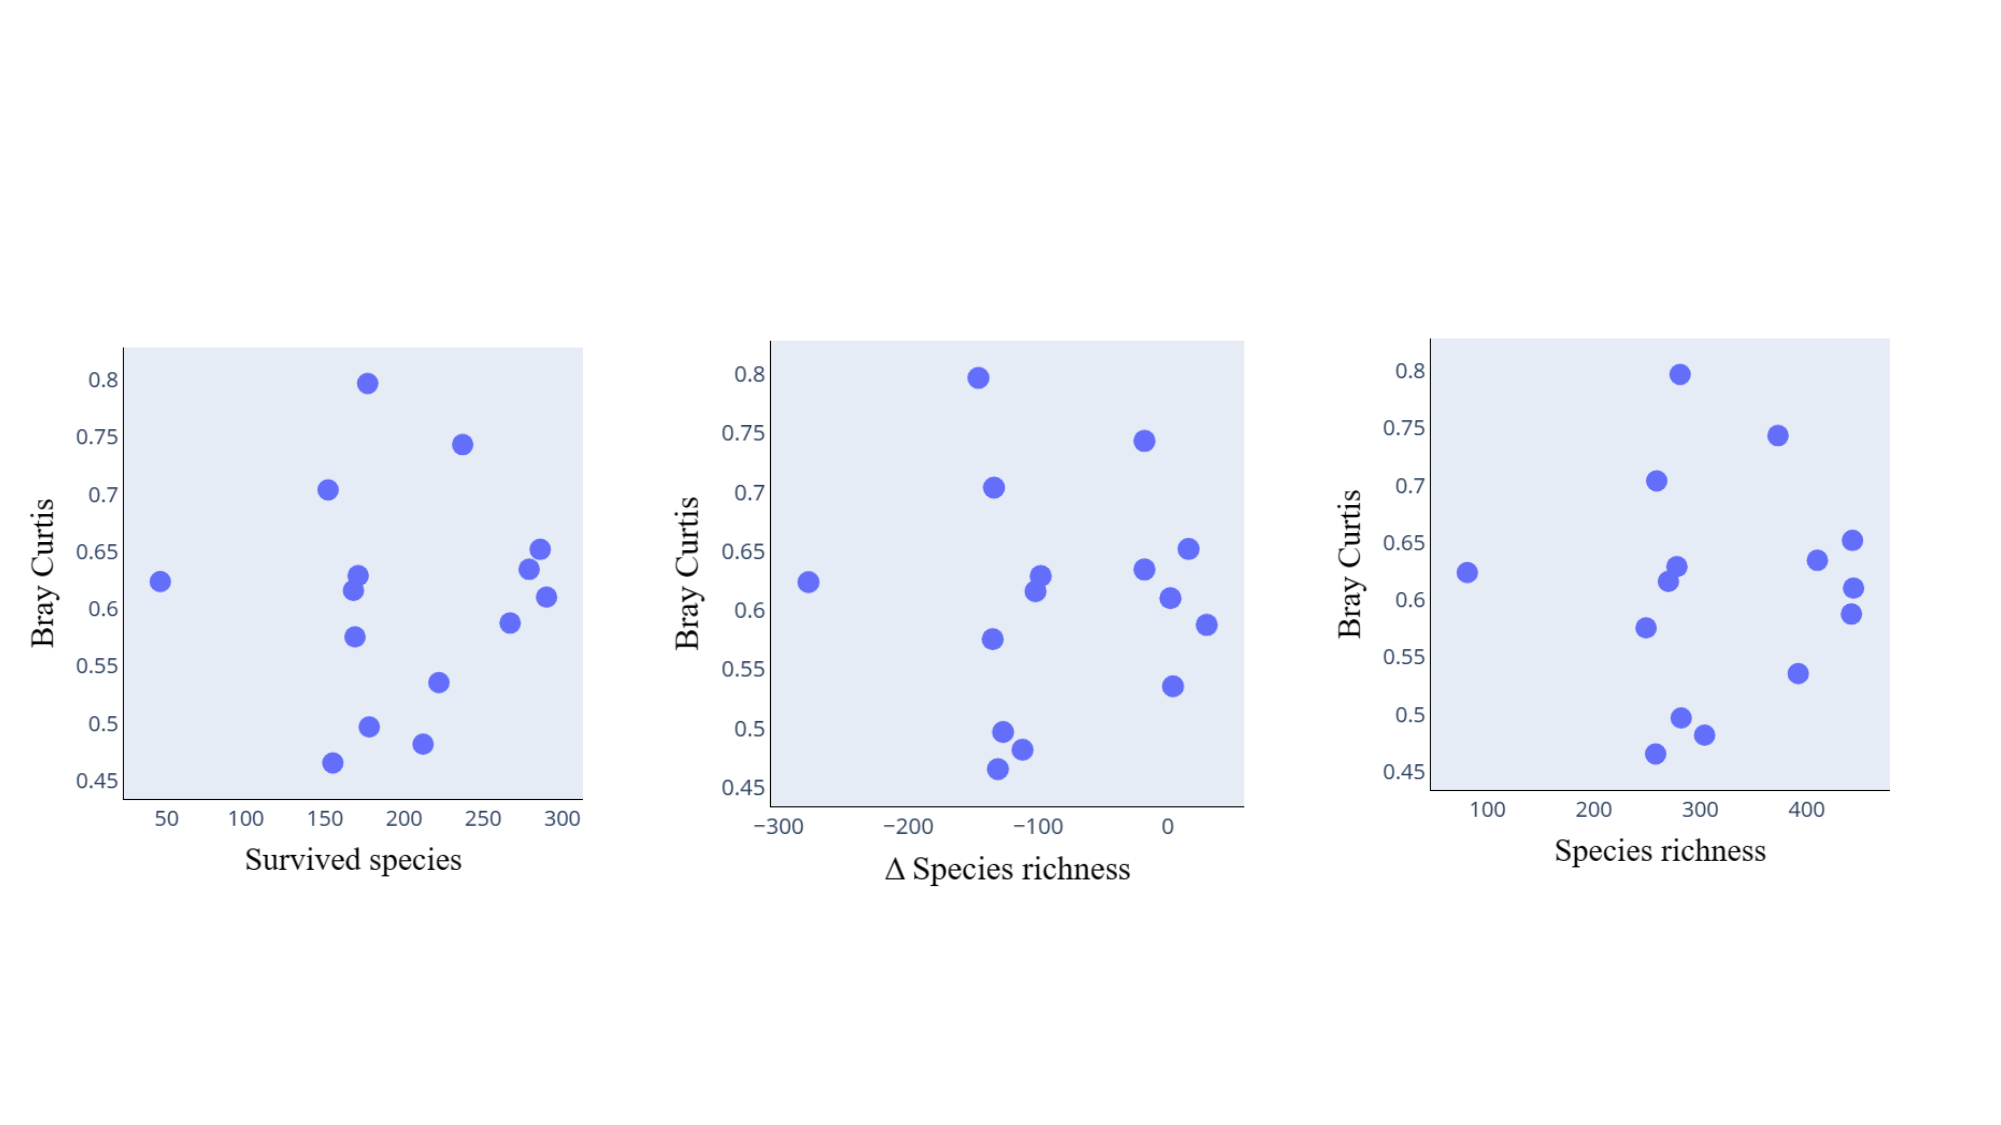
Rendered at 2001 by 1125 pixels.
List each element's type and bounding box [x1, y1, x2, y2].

picture [24, 230, 1976, 895]
